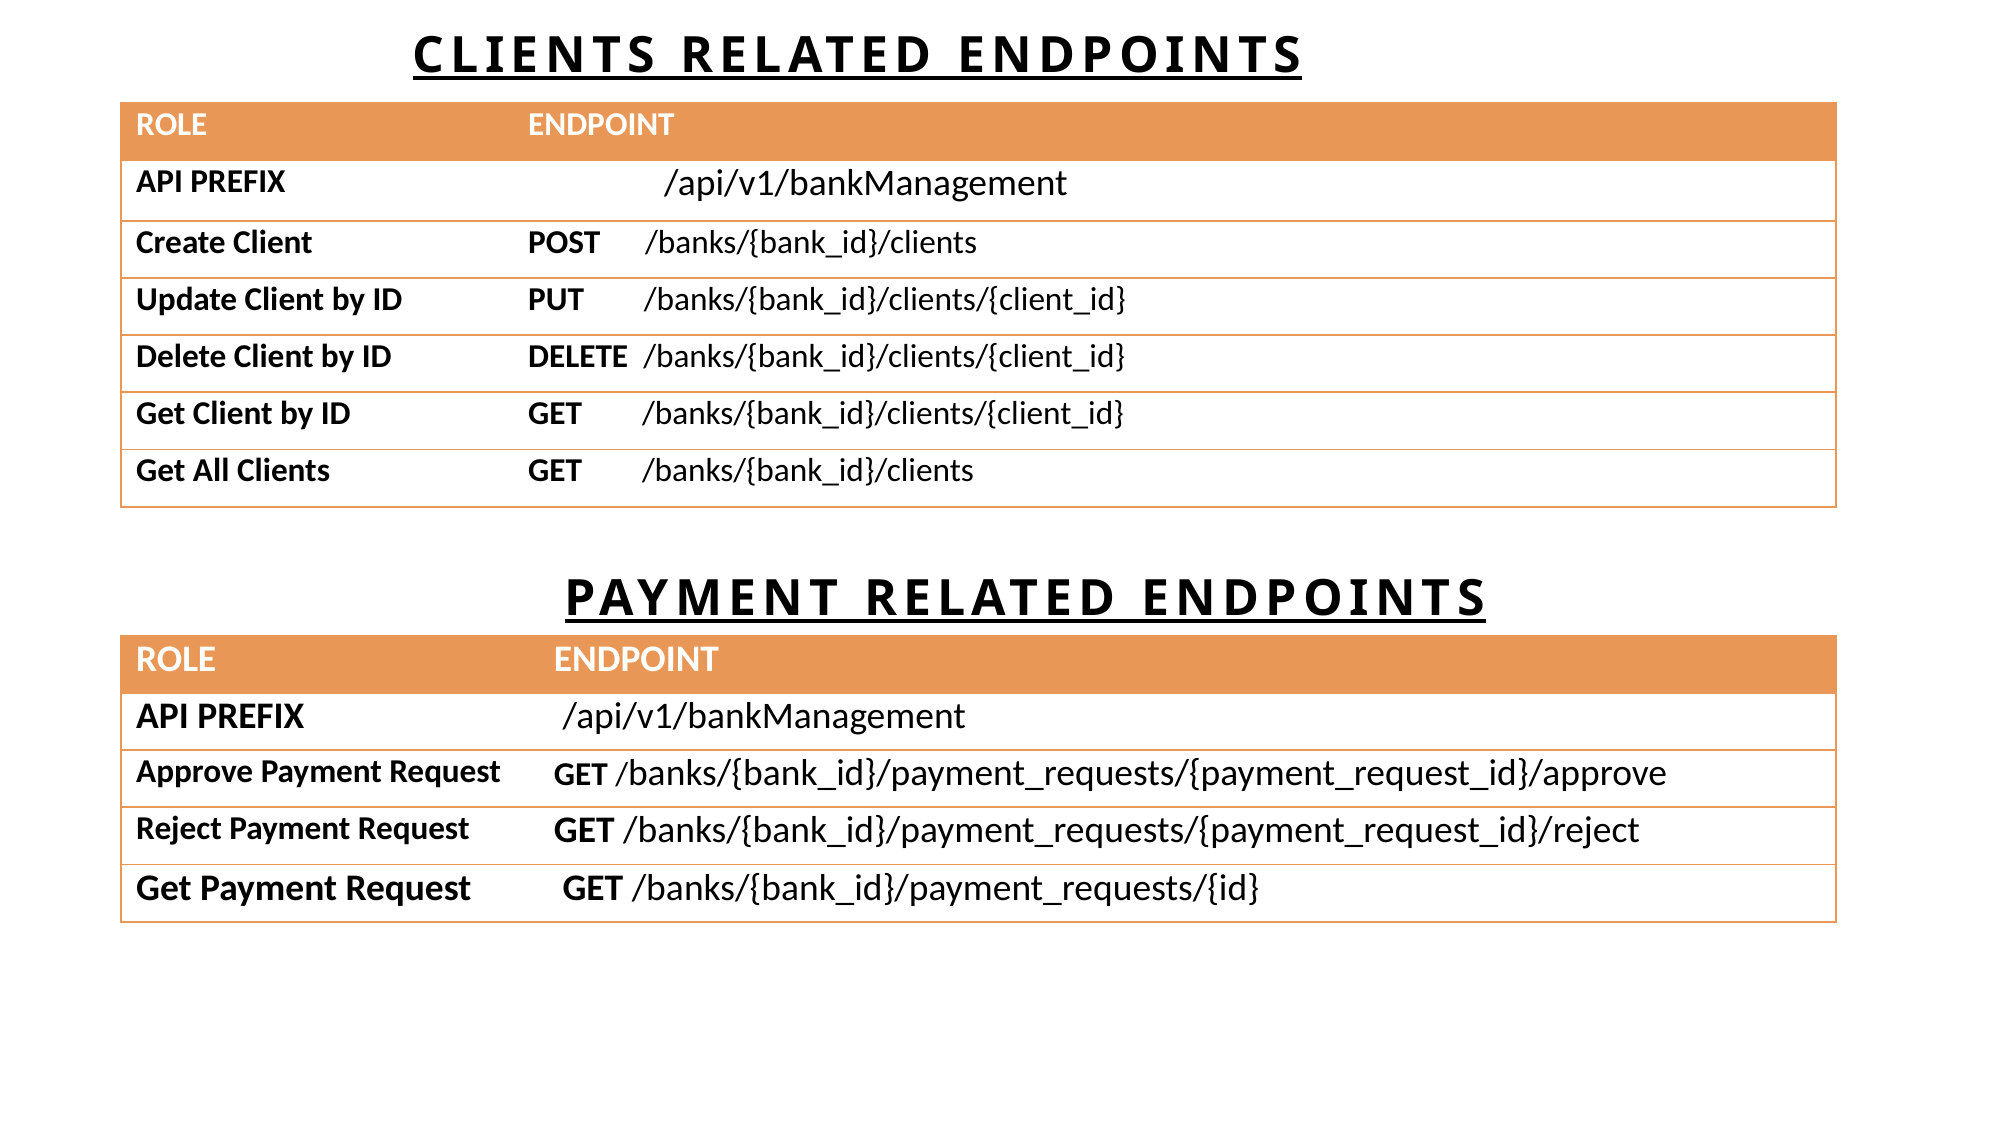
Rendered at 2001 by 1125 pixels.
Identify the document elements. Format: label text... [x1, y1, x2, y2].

table_cell GET /banks/{bank_id}/payment_requests/{id} [539, 865, 1835, 921]
table_cell GET /banks/{bank_id}/clients [513, 450, 1835, 506]
table_cell DELETE /banks/{bank_id}/clients/{client_id} [513, 336, 1835, 391]
table_cell /api/v1/bankManagement [539, 694, 1835, 749]
table_header ENDPOINT [513, 103, 1835, 159]
table_cell Get All Clients [122, 450, 513, 506]
table_cell /api/v1/bankManagement [513, 161, 1835, 220]
table_cell Get Client by ID [122, 393, 513, 449]
table_cell POST /banks/{bank_id}/clients [513, 222, 1835, 277]
table_cell Get Payment Request [122, 865, 539, 921]
table_cell Approve Payment Request [122, 751, 539, 806]
table_cell Create Client [122, 222, 513, 277]
table_header ROLE [122, 636, 539, 692]
table_cell Delete Client by ID [122, 336, 513, 391]
text_box payment related Endpoints [162, 562, 1888, 636]
table_cell PUT /banks/{bank_id}/clients/{client_id} [513, 279, 1835, 334]
table_cell Update Client by ID [122, 279, 513, 334]
table_cell API PREFIX [122, 161, 513, 220]
table_cell GET /banks/{bank_id}/payment_requests/{payment_request_id}/reject [539, 808, 1835, 864]
title CLIENTS Related ENDPOINTS [136, 28, 1579, 84]
table_cell GET /banks/{bank_id}/clients/{client_id} [513, 393, 1835, 449]
table_header ROLE [122, 103, 513, 159]
table_cell GET /banks/{bank_id}/payment_requests/{payment_request_id}/approve [539, 751, 1835, 806]
table_cell Reject Payment Request [122, 808, 539, 864]
table_header ENDPOINT [539, 636, 1835, 692]
table_cell API PREFIX [122, 694, 539, 749]
